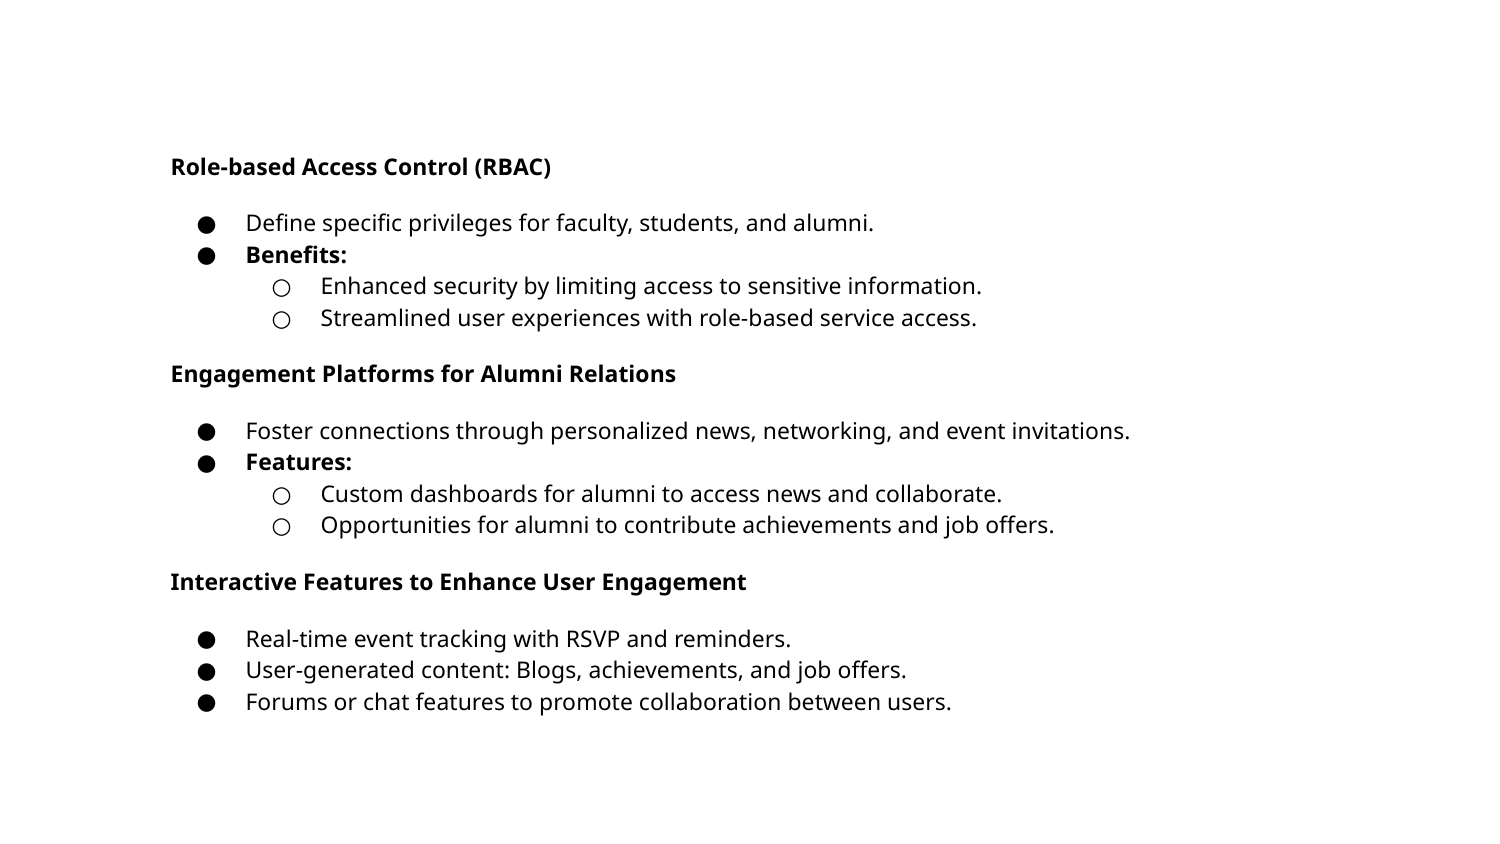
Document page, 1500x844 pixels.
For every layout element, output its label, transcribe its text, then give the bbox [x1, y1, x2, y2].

text_box Role-based Access Control (RBAC) Define specific privileges for faculty, students, and alumni. Benefits: Enhanced security by limiting access to sensitive information. Streamlined user experiences with role-based service access. Engagement Platforms for Alumni Relations Foster connections through personalized news, networking, and event invitations. Features: Custom dashboards for alumni to access news and collaborate. Opportunities for alumni to contribute achievements and job offers. Interactive Features to Enhance User Engagement Real-time event tracking with RSVP and reminders. User-generated content: Blogs, achievements, and job offers. Forums or chat features to promote collaboration between users. [155, 133, 1320, 741]
